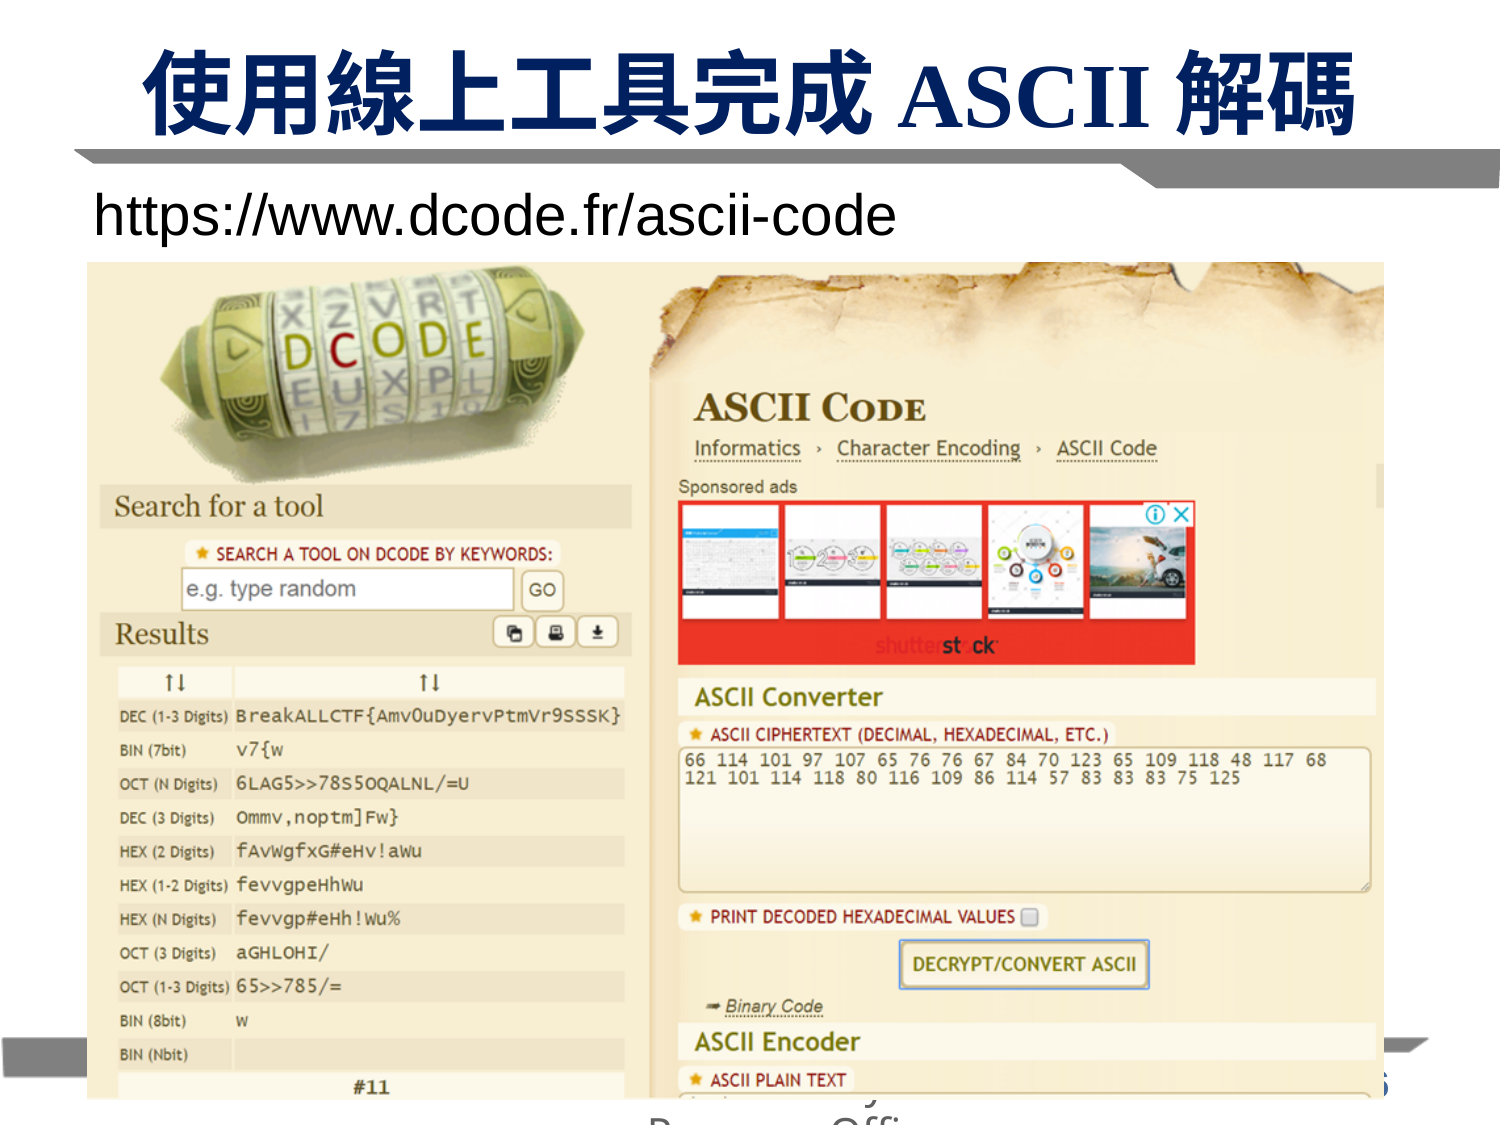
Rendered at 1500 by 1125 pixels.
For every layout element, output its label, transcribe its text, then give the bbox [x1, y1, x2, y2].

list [87, 262, 1384, 1101]
title 使用線上工具完成ASCII解碼 [75, 45, 1425, 138]
picture [1384, 1037, 1433, 1091]
picture [0, 1037, 87, 1091]
text_box https://www.dcode.fr/ascii-code [79, 169, 914, 255]
